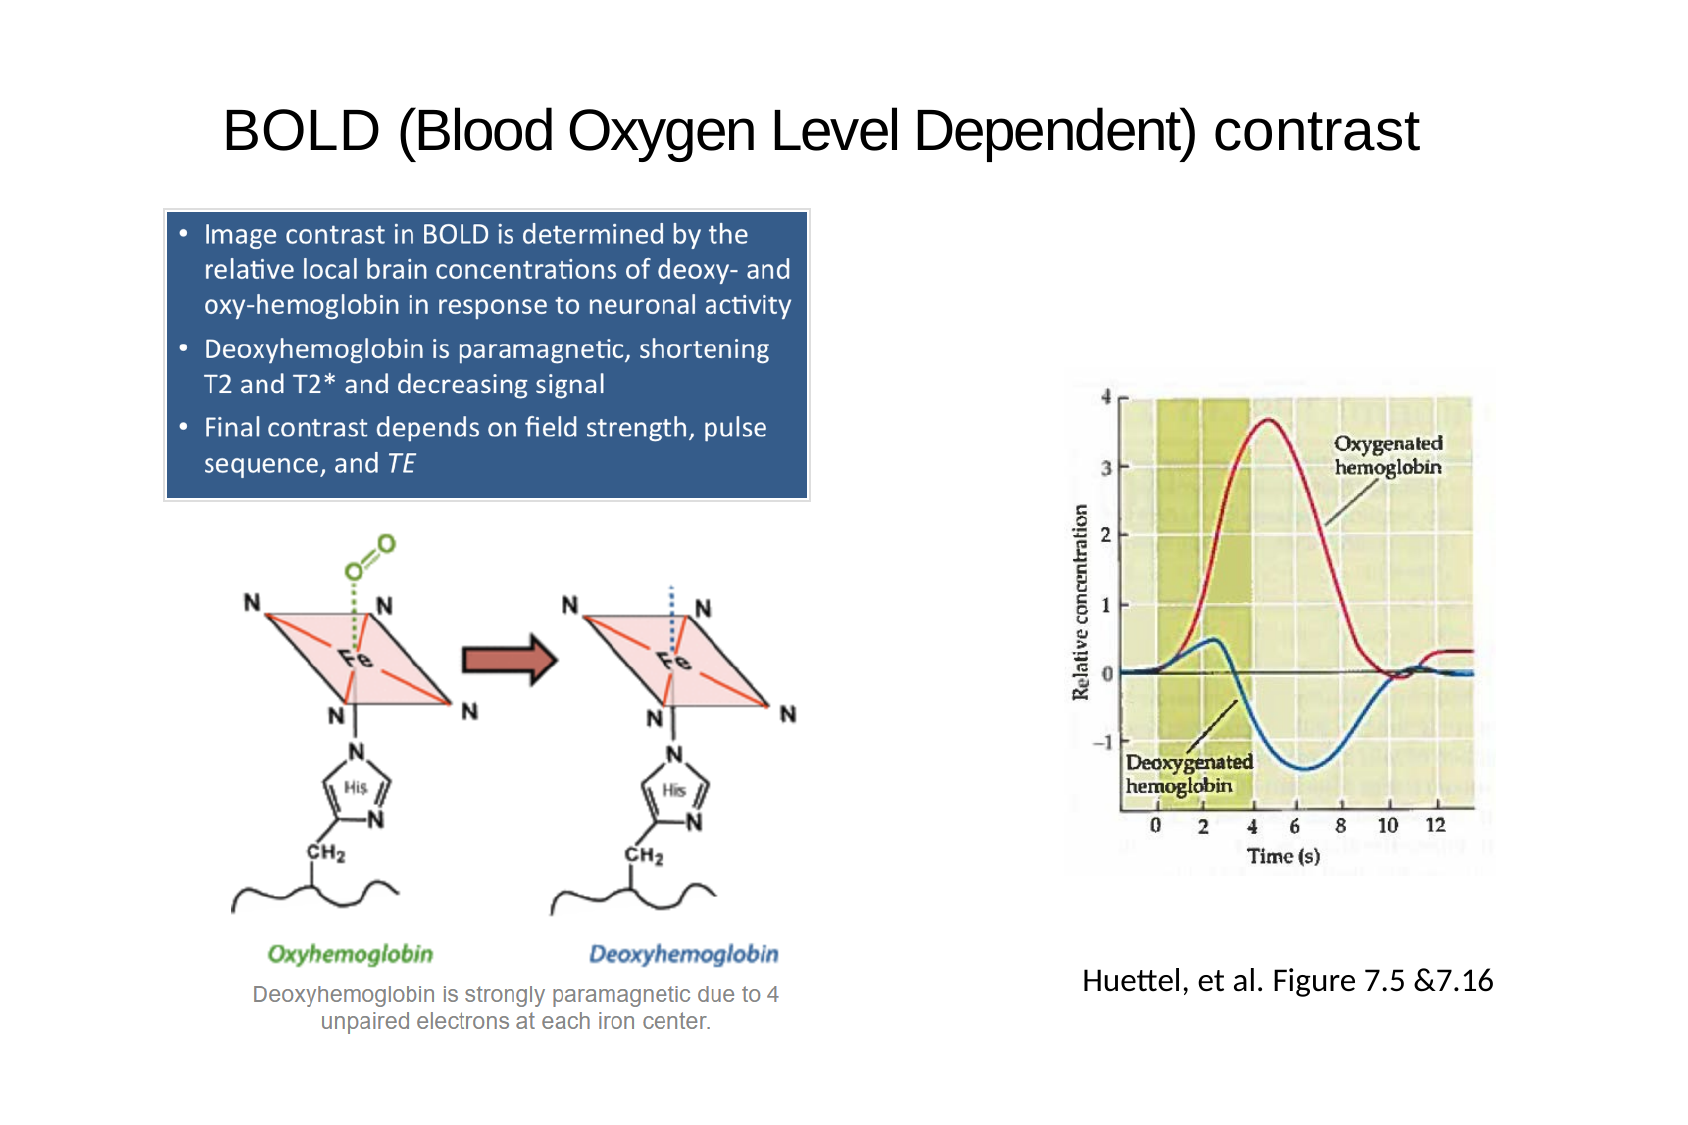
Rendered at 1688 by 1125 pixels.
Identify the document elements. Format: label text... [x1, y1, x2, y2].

picture [160, 206, 814, 1036]
picture [1064, 366, 1497, 877]
title BOLD (Blood Oxygen Level Dependent) contrast [220, 31, 1519, 222]
text_box Huettel, et al. Figure 7.5 &7.16 [1080, 956, 1496, 999]
